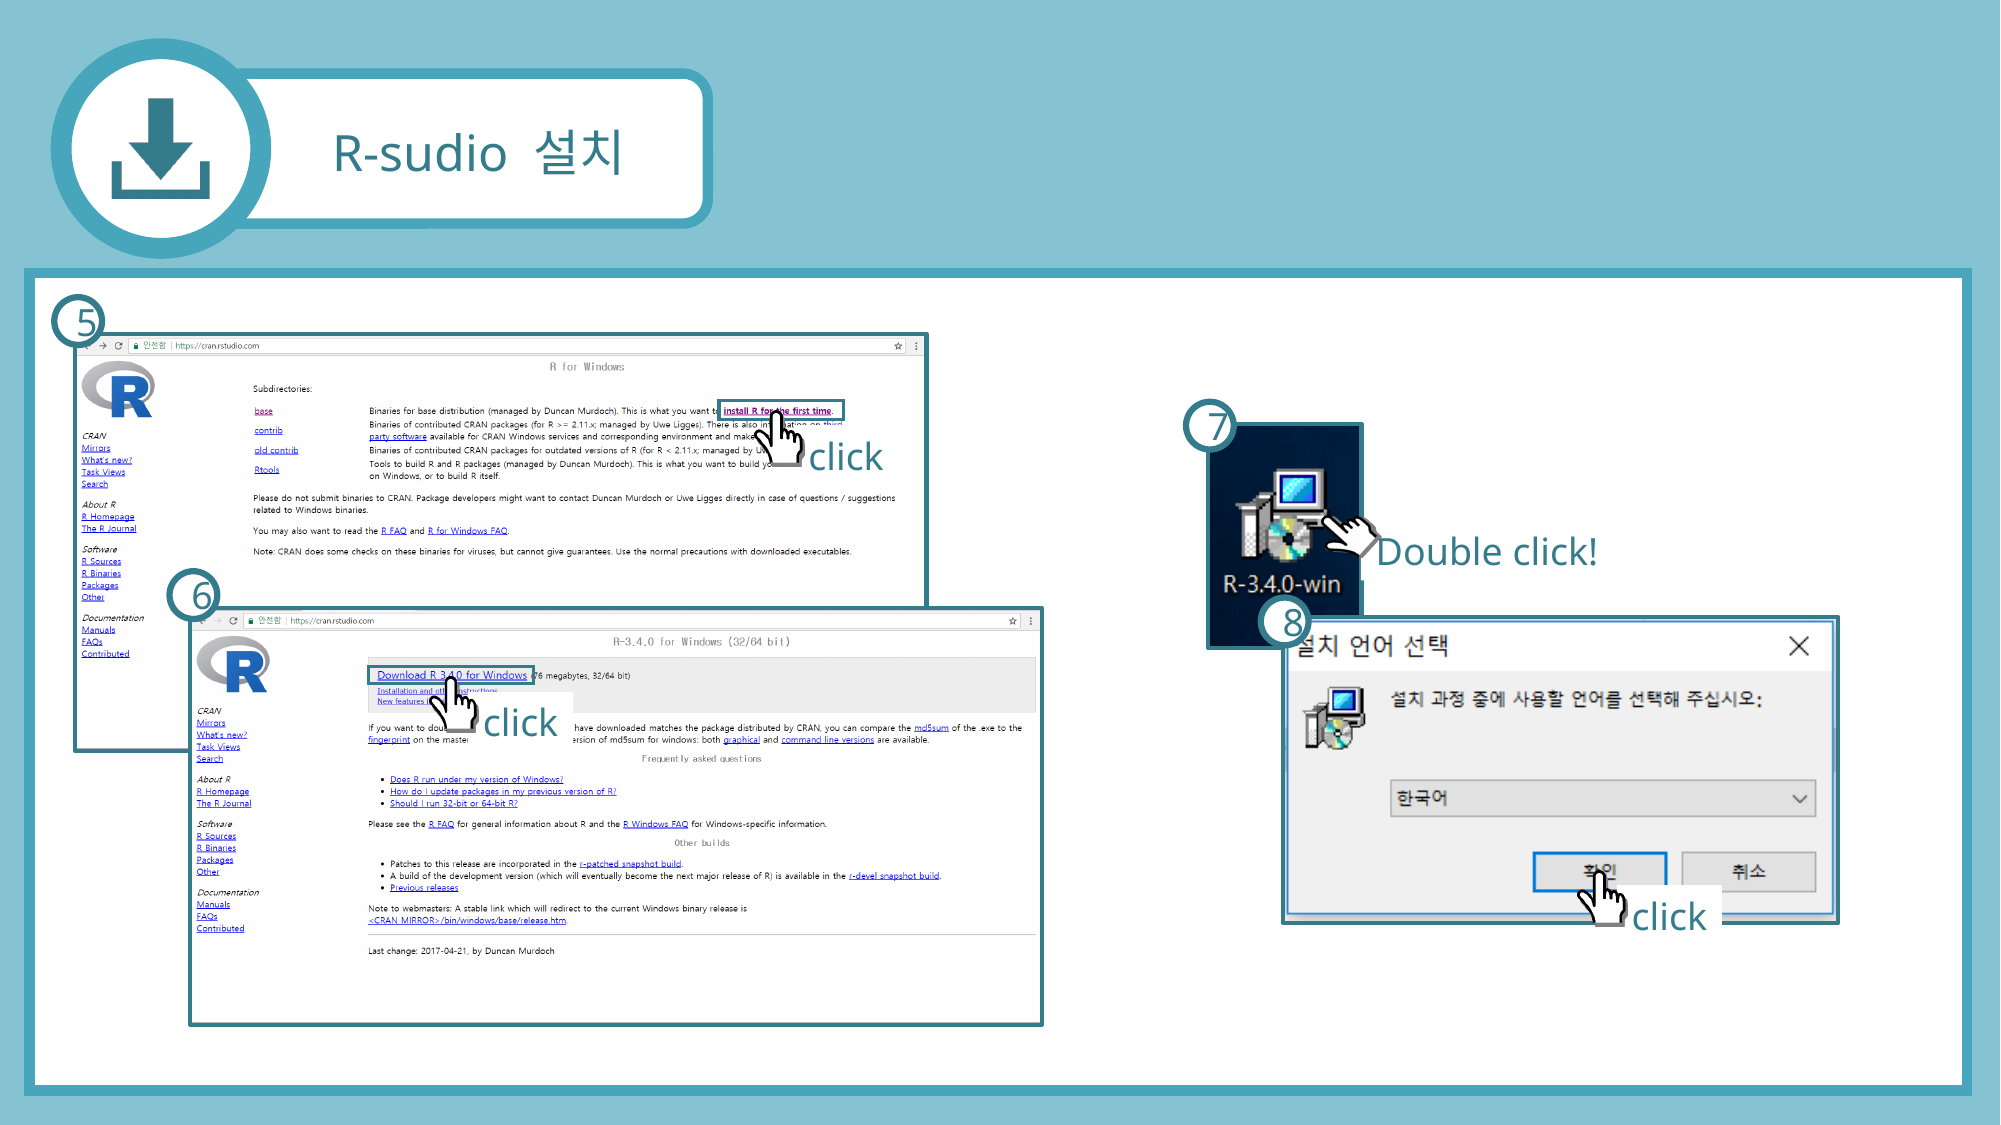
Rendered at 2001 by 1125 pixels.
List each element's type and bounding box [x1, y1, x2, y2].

text_box [1317, 509, 1613, 582]
text_box [169, 571, 1040, 1023]
text_box [429, 676, 573, 753]
text_box [1577, 869, 1722, 946]
picture [1284, 618, 1837, 921]
text_box [61, 48, 708, 249]
text_box [1185, 401, 1360, 646]
text_box [54, 297, 925, 750]
text_box [29, 272, 1968, 1092]
text_box [754, 409, 898, 486]
picture [85, 73, 236, 224]
text_box [0, 0, 2000, 1125]
